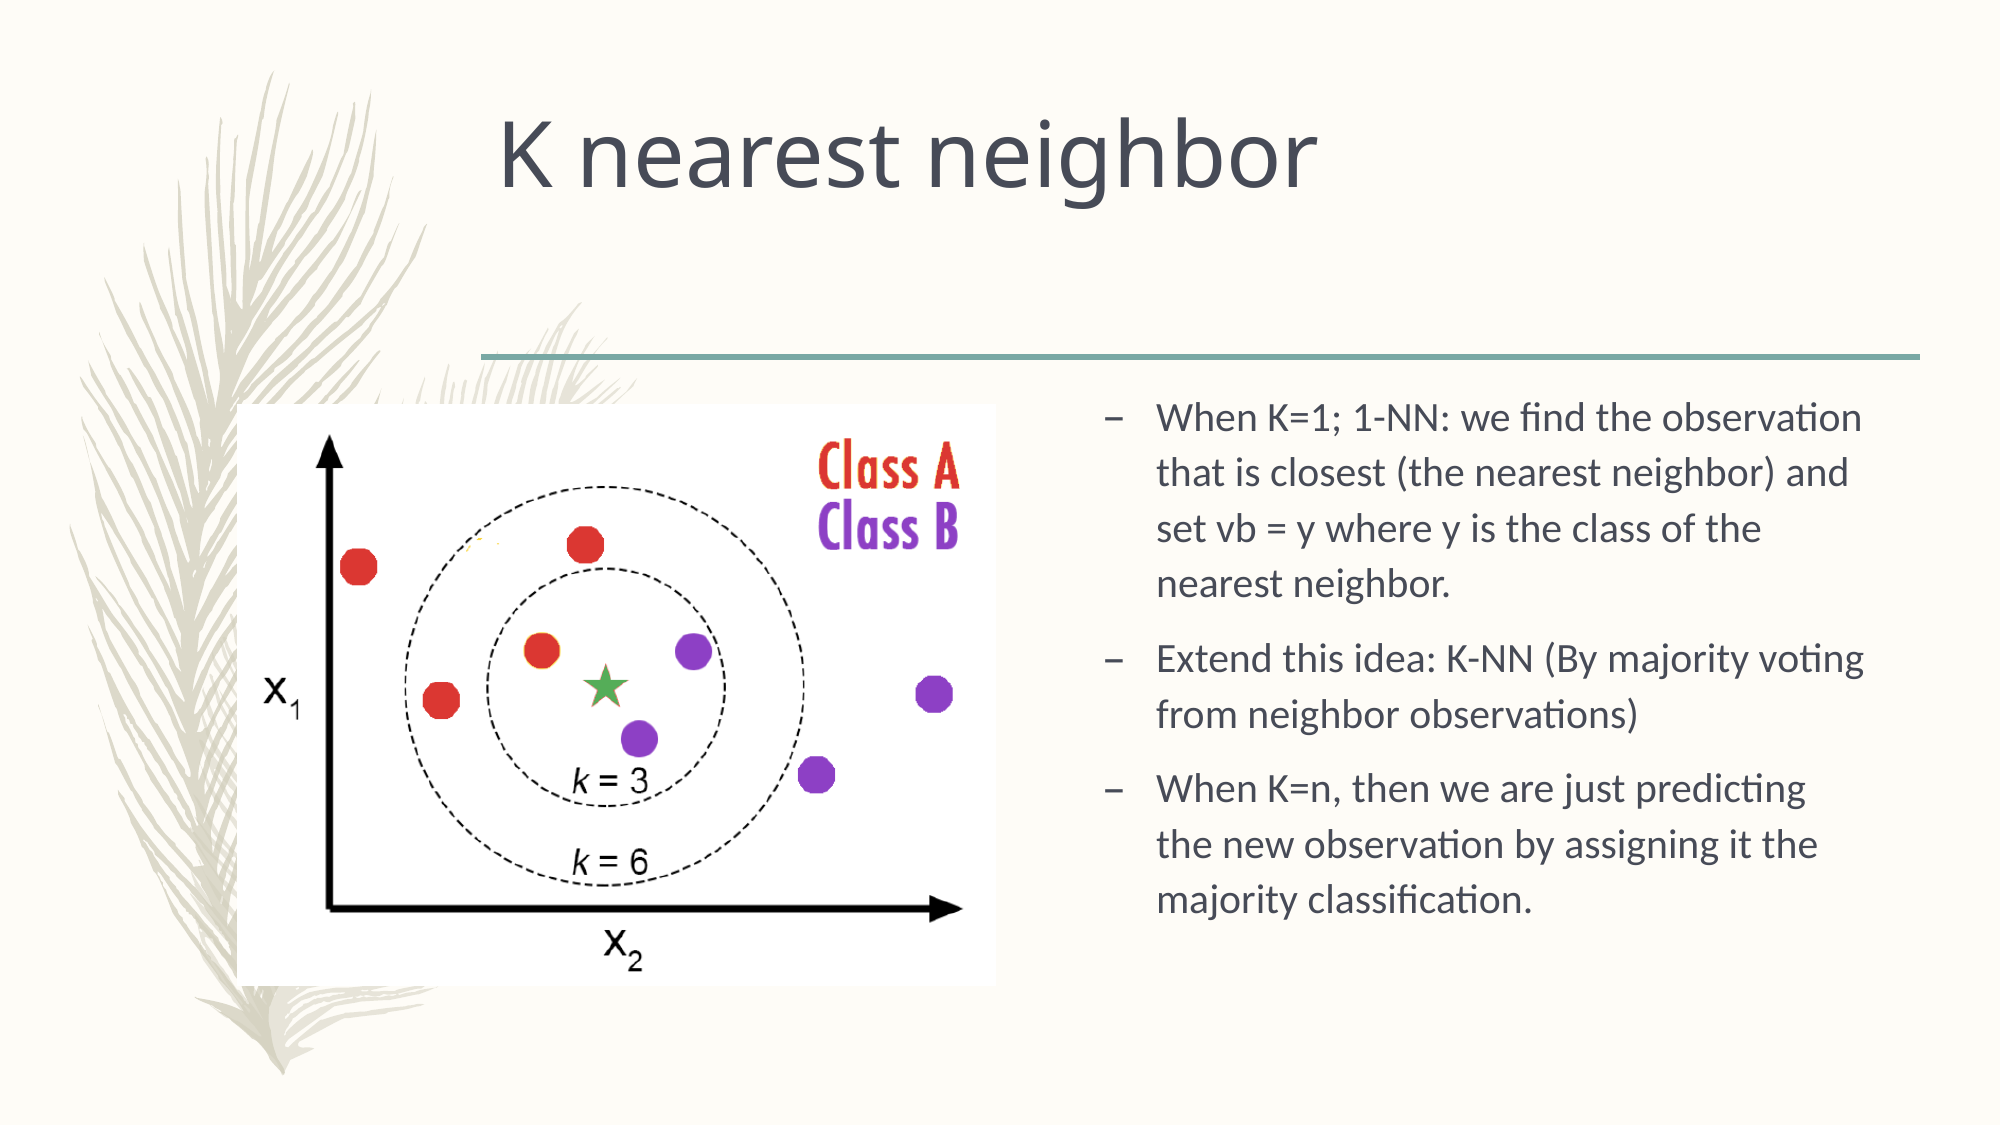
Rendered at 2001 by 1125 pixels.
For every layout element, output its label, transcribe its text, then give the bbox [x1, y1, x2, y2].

list When K=1; 1-NN: we find the observation that is closest (the nearest neighbor) and set vb = y where y is the class of the nearest neighbor. Extend this idea: K-NN (By majority voting from neighbor observations) When K=n, then we are just predicting the new observation by assigning it the majority classification. [1088, 376, 1888, 1102]
picture [237, 404, 996, 986]
title K nearest neighbor [481, 93, 1920, 350]
